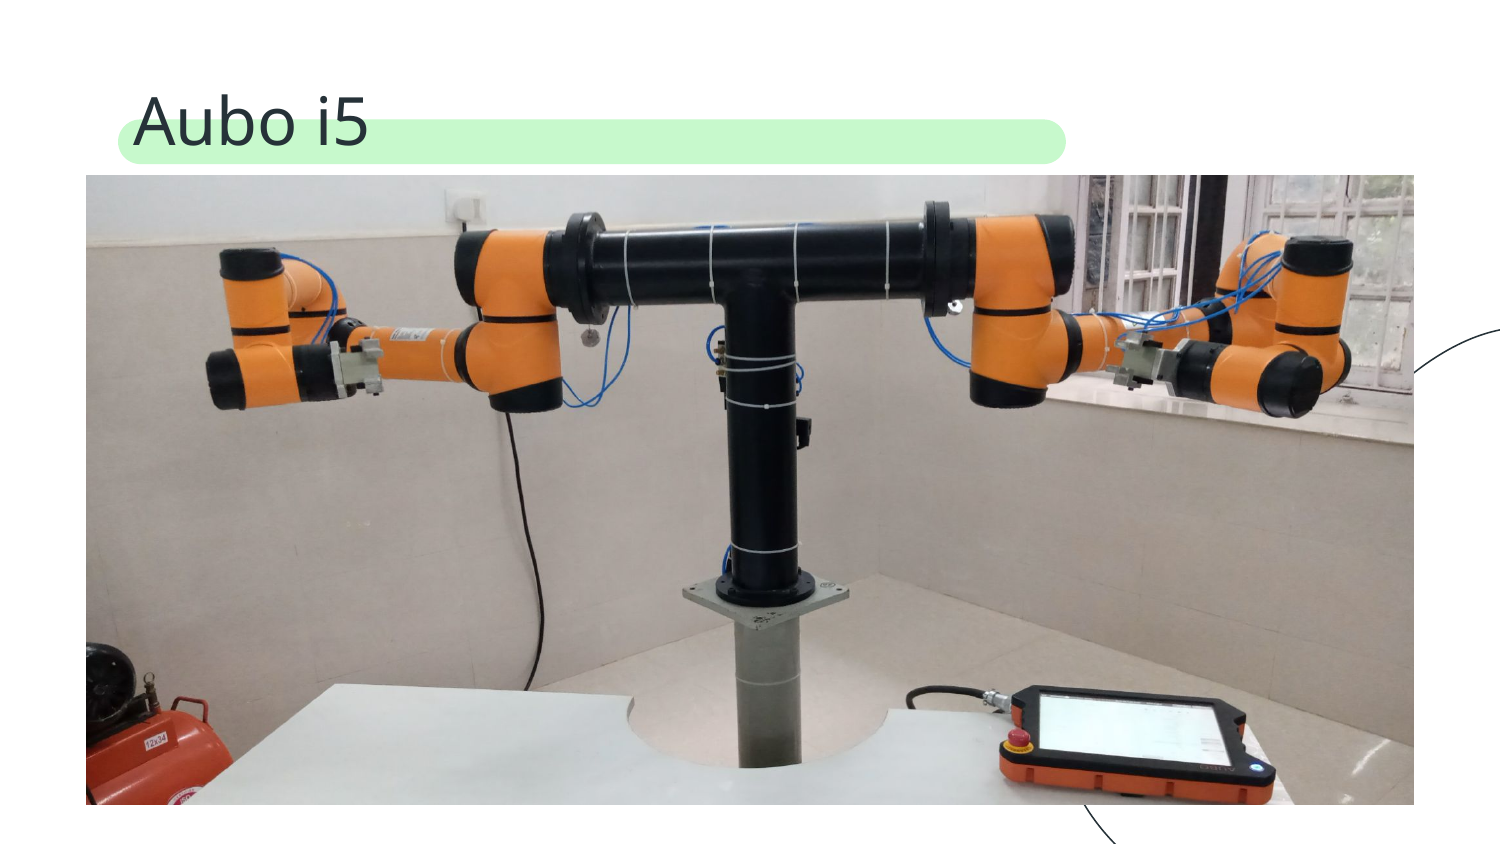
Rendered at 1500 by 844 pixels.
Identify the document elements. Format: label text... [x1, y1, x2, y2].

title Aubo i5 [118, 63, 1382, 165]
picture [86, 175, 1414, 806]
